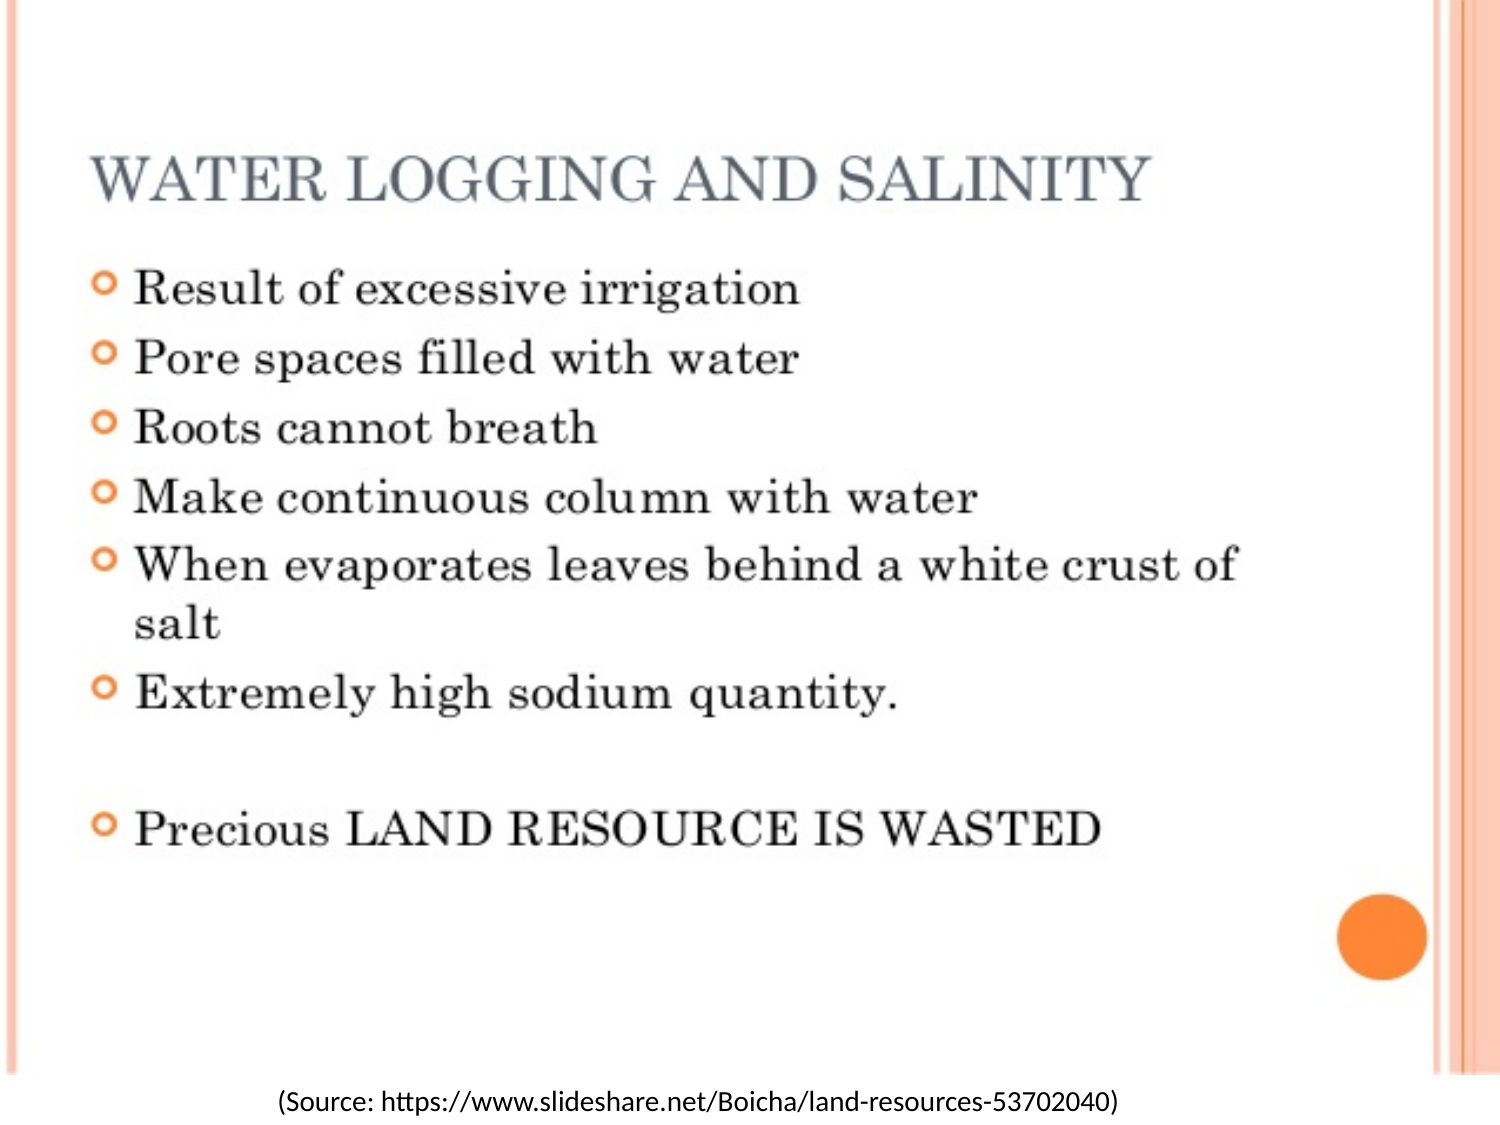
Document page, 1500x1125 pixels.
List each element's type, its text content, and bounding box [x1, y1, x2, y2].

text_box (Source: https://www.slideshare.net/Boicha/land-resources-53702040) [262, 1084, 1313, 1125]
picture [0, 0, 1500, 1076]
